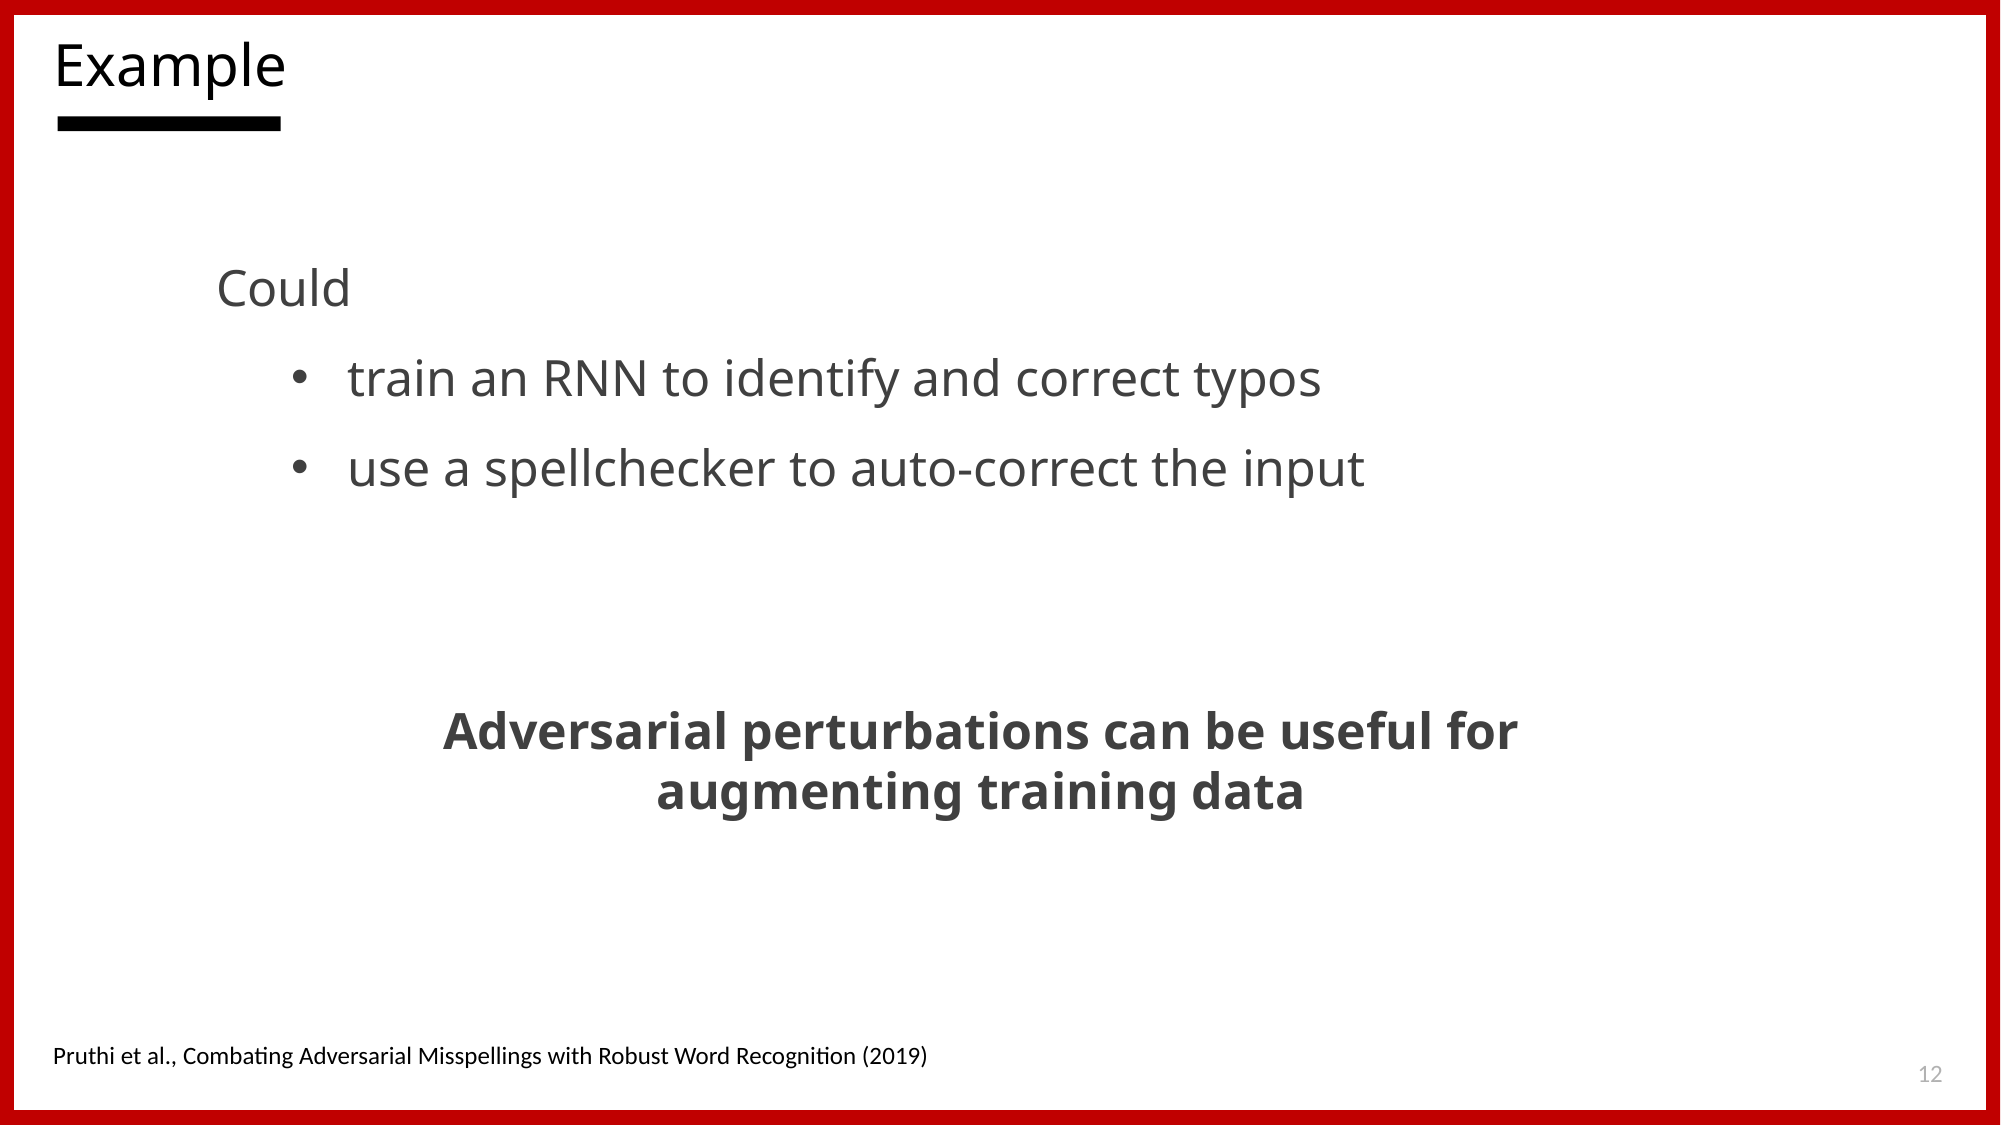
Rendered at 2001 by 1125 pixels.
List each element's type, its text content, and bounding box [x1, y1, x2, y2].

text_box Adversarial perturbations can be useful for augmenting training data [319, 691, 1644, 827]
text_box Example [38, 28, 378, 132]
text_box Could train an RNN to identify and correct typos use a spellchecker to auto-correct the input [201, 218, 1644, 504]
text_box Pruthi et al., Combating Adversarial Misspellings with Robust Word Recognition (2019) [38, 1031, 1000, 1077]
slide_number 12 [1507, 1042, 1958, 1103]
